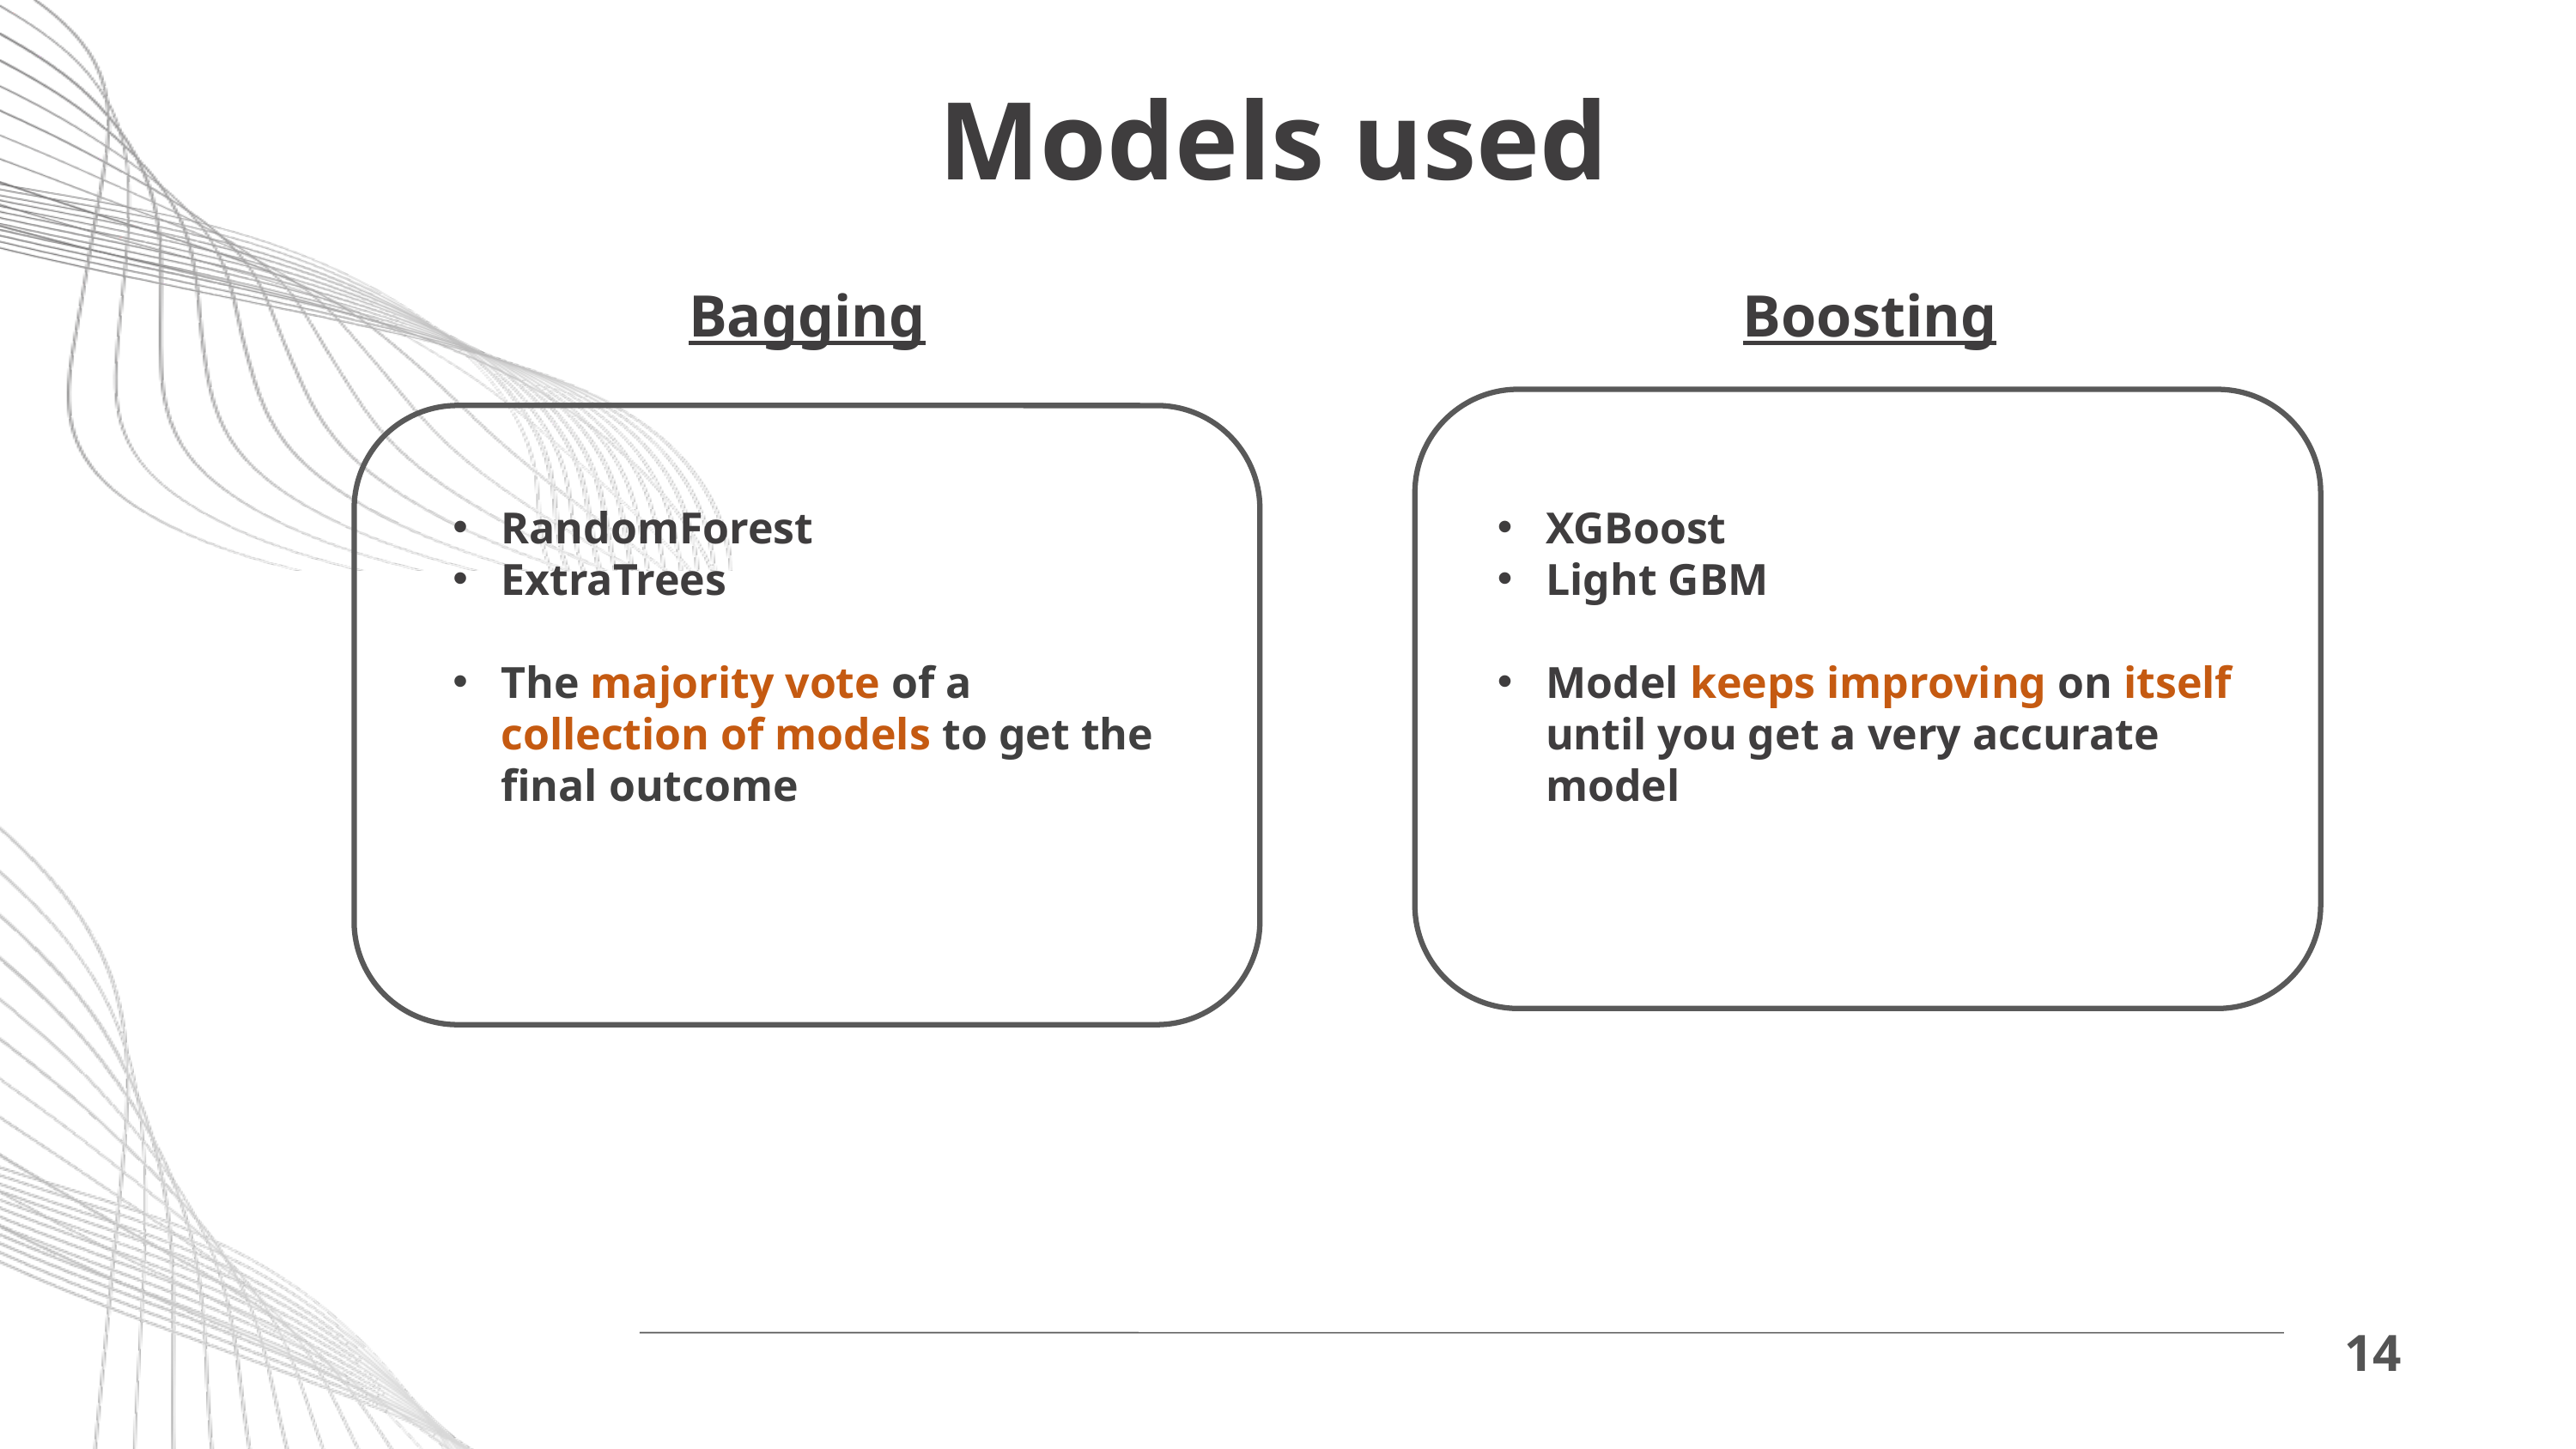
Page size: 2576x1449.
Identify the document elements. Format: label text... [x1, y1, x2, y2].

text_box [354, 405, 1261, 1025]
text_box Bagging [453, 279, 1162, 349]
text_box 14 [2283, 1262, 2464, 1381]
text_box [0, 751, 636, 1449]
text_box [0, 0, 733, 572]
text_box Models used [639, 0, 1936, 202]
text_box Boosting [1516, 279, 2225, 349]
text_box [1414, 389, 2321, 1009]
